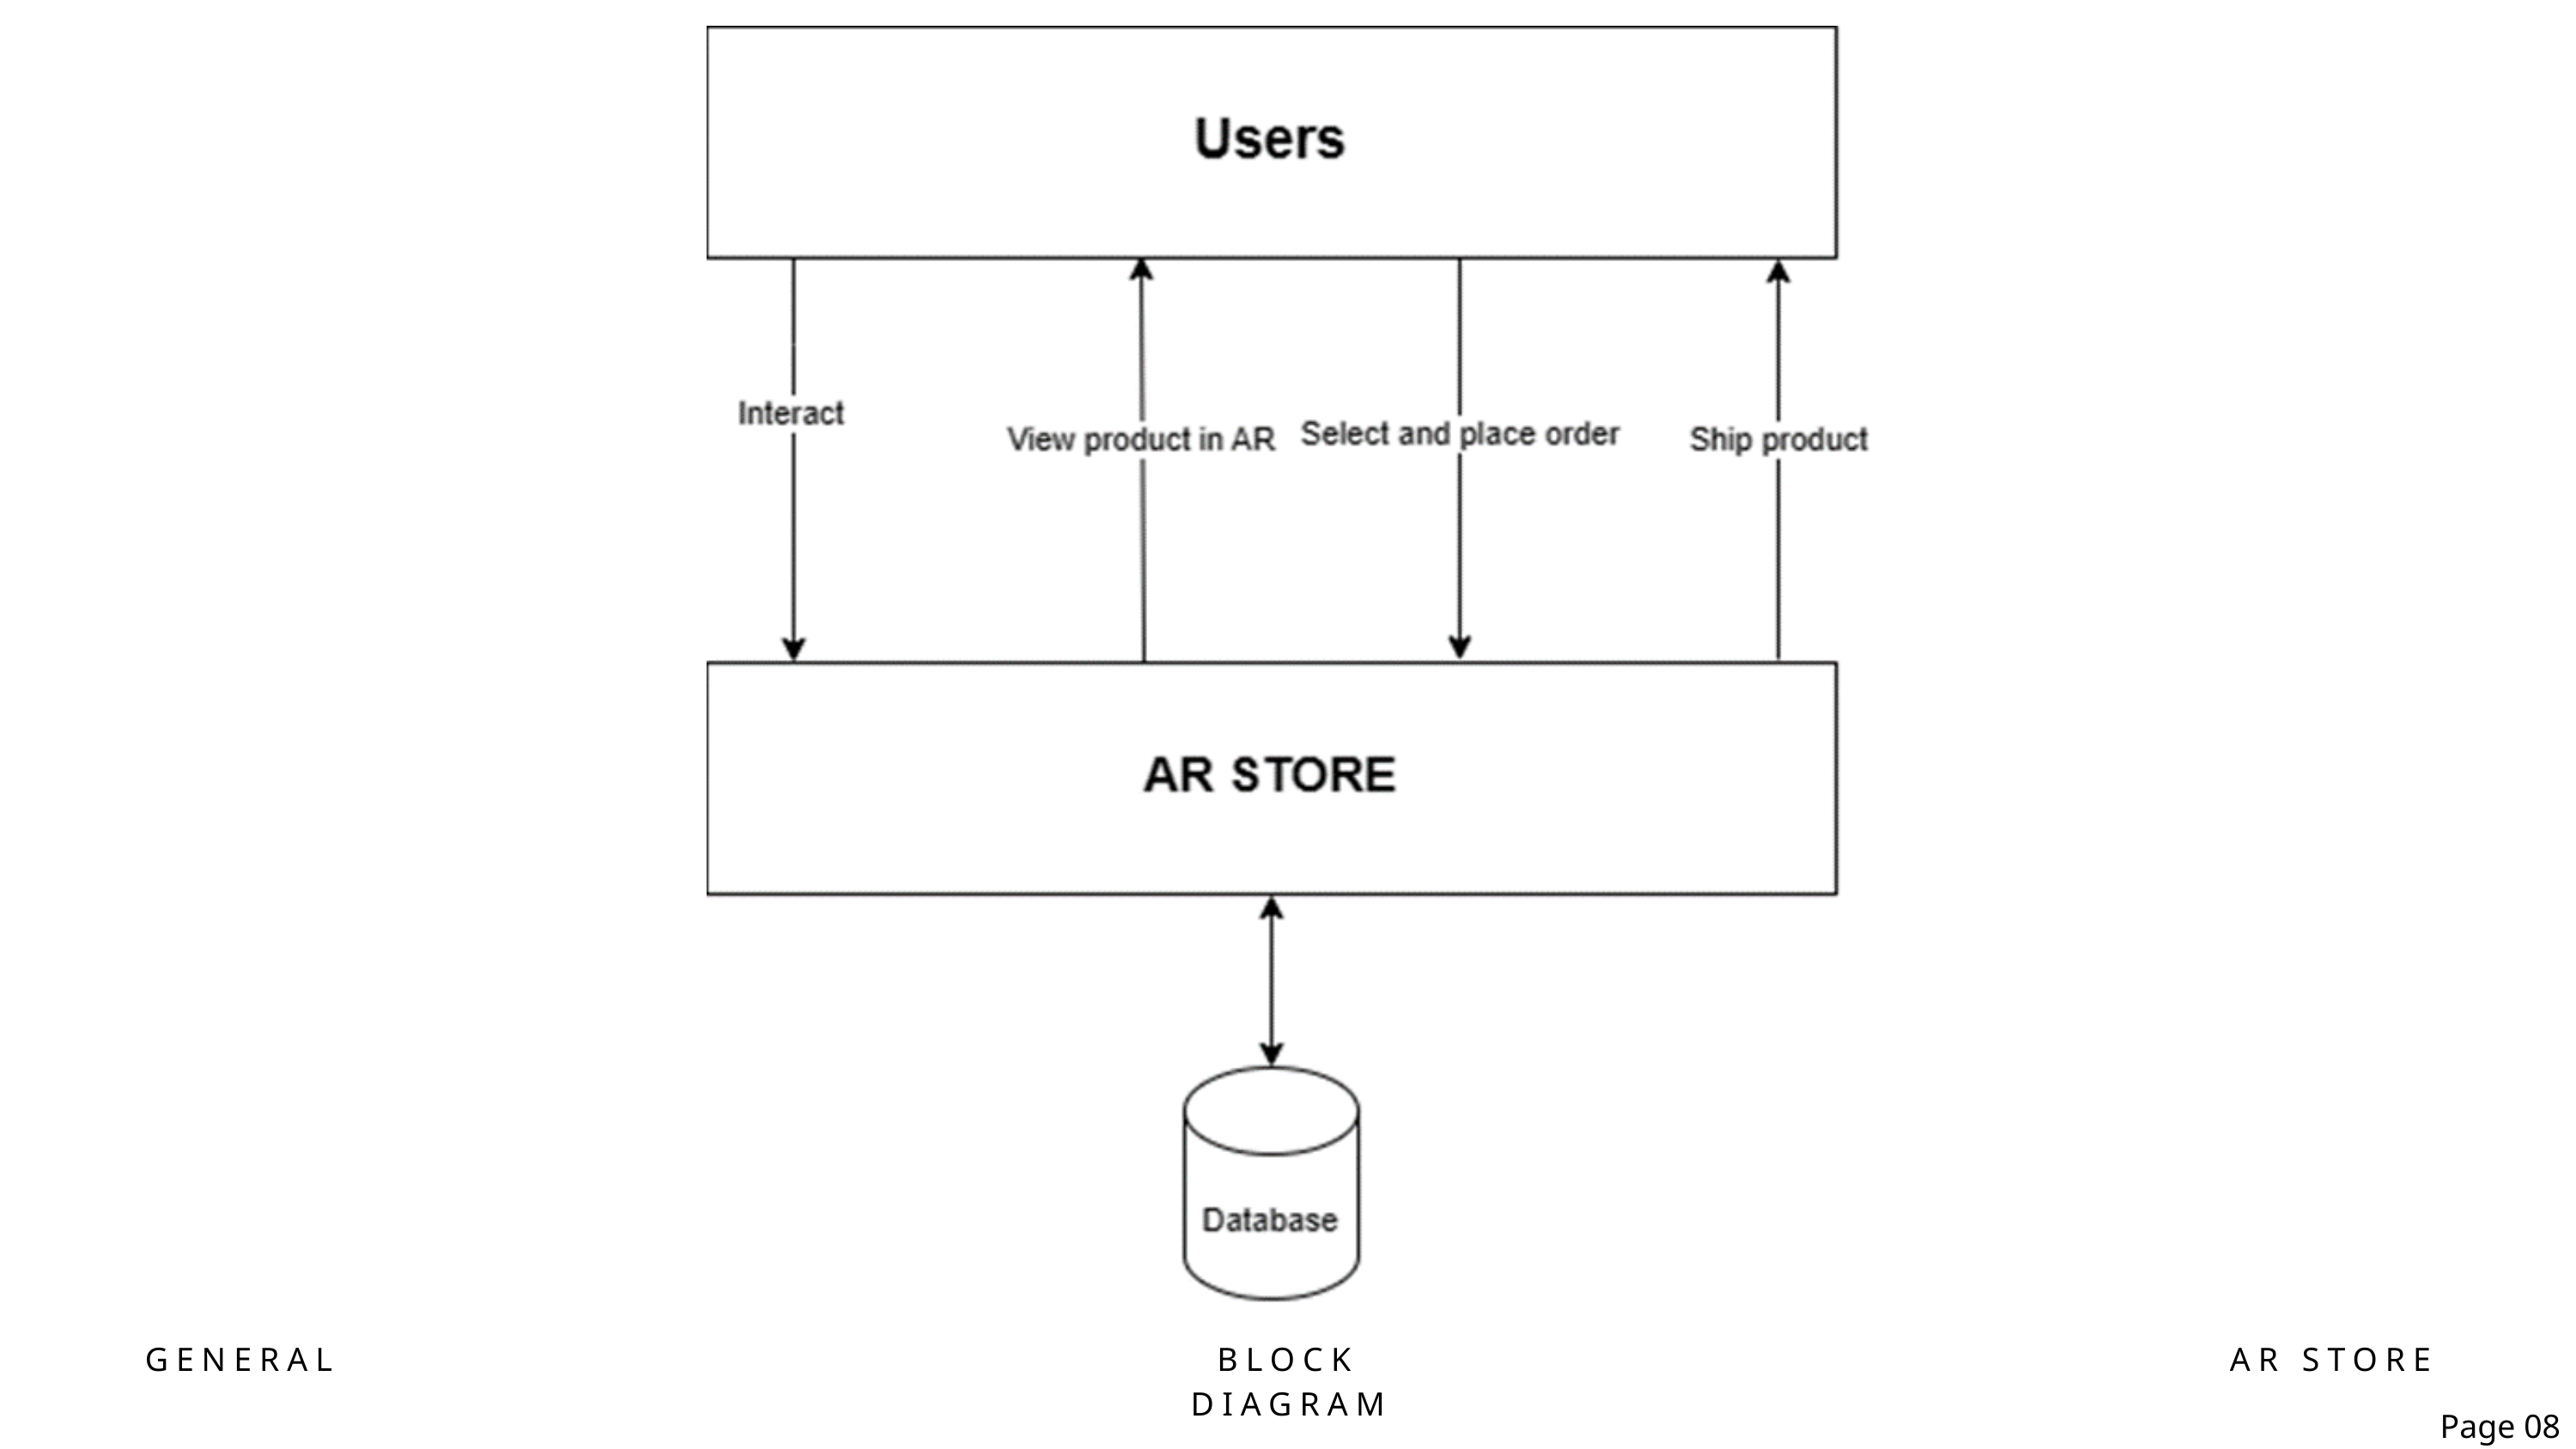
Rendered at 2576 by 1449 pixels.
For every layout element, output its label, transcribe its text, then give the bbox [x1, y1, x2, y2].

text_box BLOCK DIAGRAM [1136, 1332, 1440, 1422]
text_box GENERAL [144, 1332, 448, 1378]
text_box AR STORE [2162, 1332, 2432, 1378]
text_box [706, 26, 1870, 1304]
text_box Page 08 [1285, 1391, 2574, 1449]
